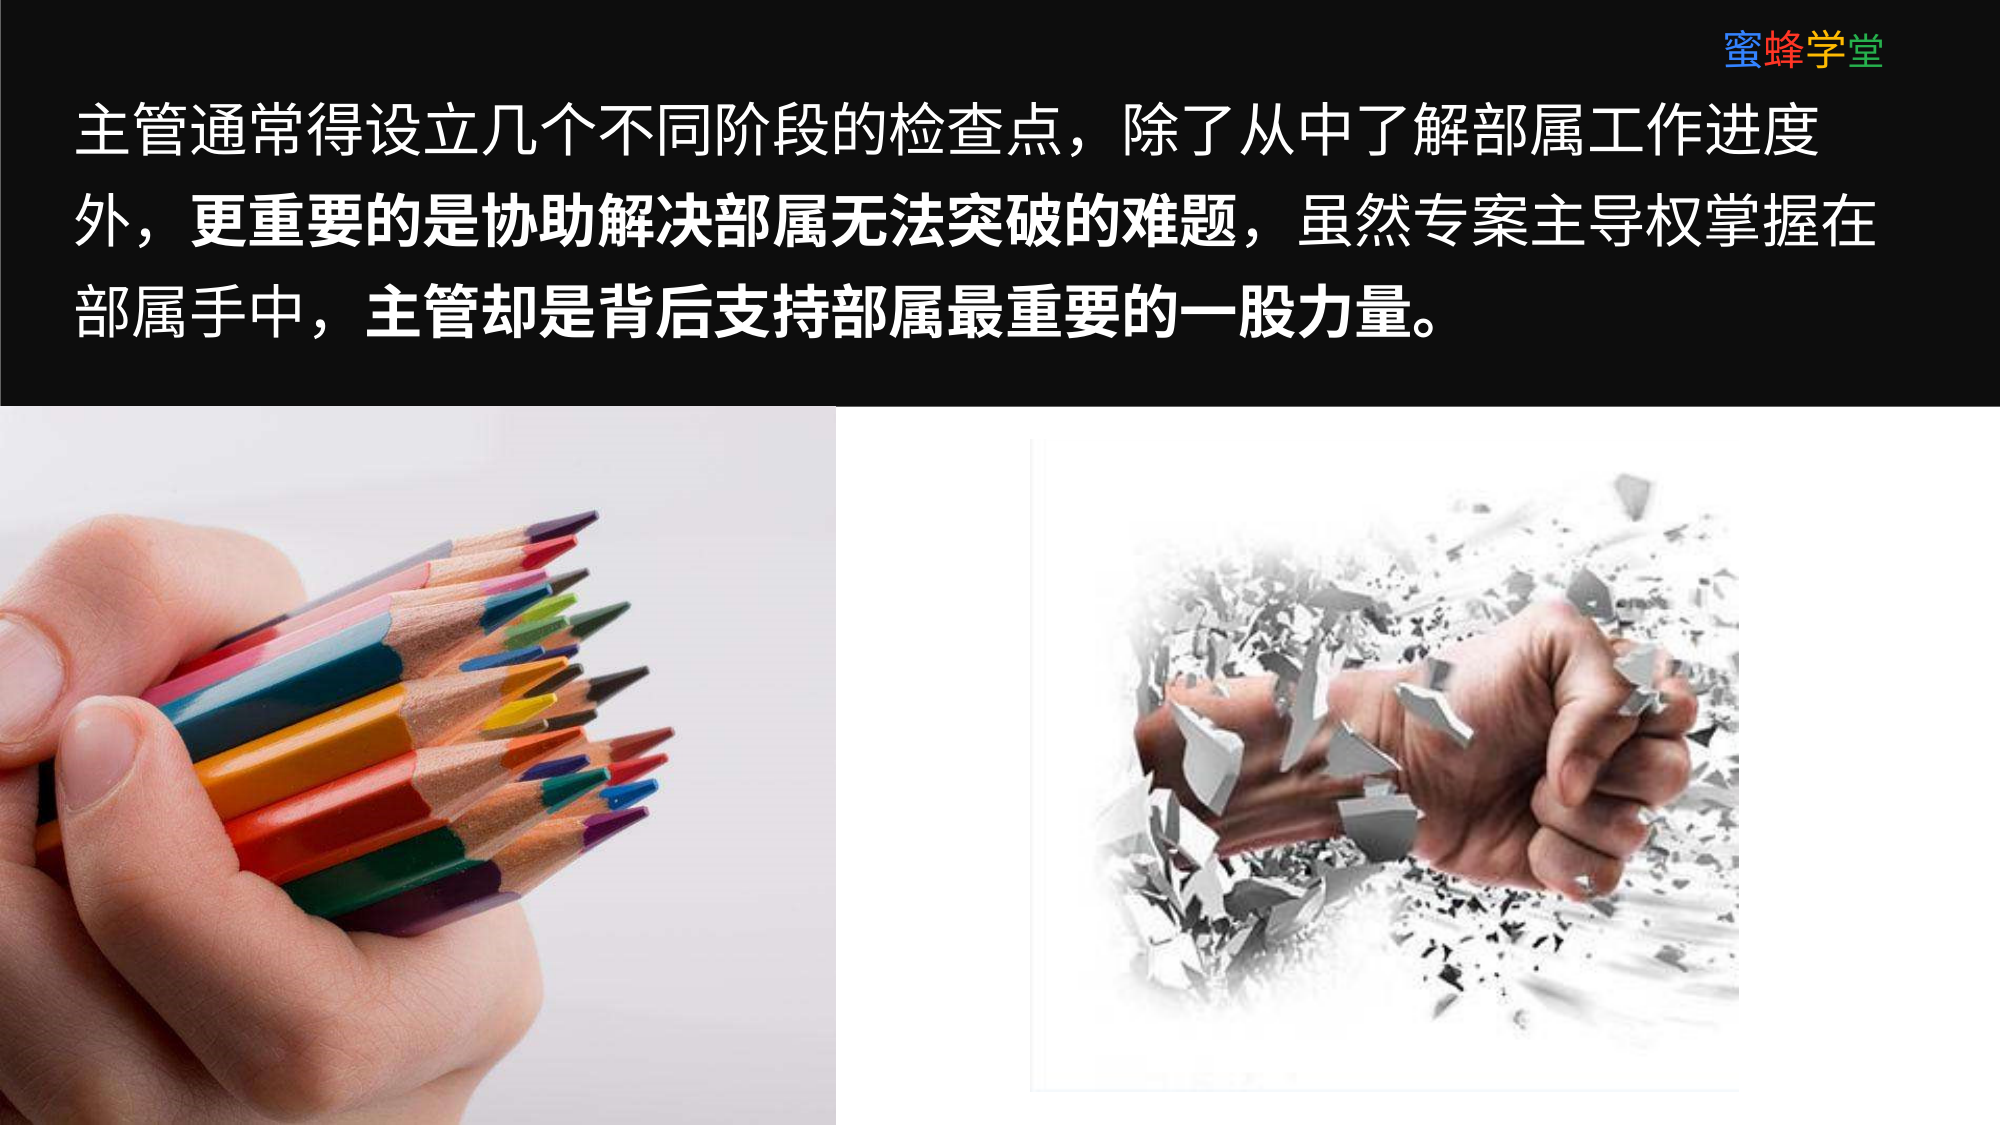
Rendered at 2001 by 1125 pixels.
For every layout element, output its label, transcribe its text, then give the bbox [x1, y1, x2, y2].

picture [0, 406, 836, 1125]
text_box 蜜蜂学堂 [1707, 15, 1932, 126]
picture [1030, 439, 1740, 1093]
text_box 主管通常得设立几个不同阶段的检查点，除了从中了解部属工作进度外，更重要的是协助解决部属无法突破的难题，虽然专案主导权掌握在部属手中，主管却是背后支持部属最重要的一股力量。 [65, 64, 1935, 353]
text_box [0, 0, 2000, 407]
